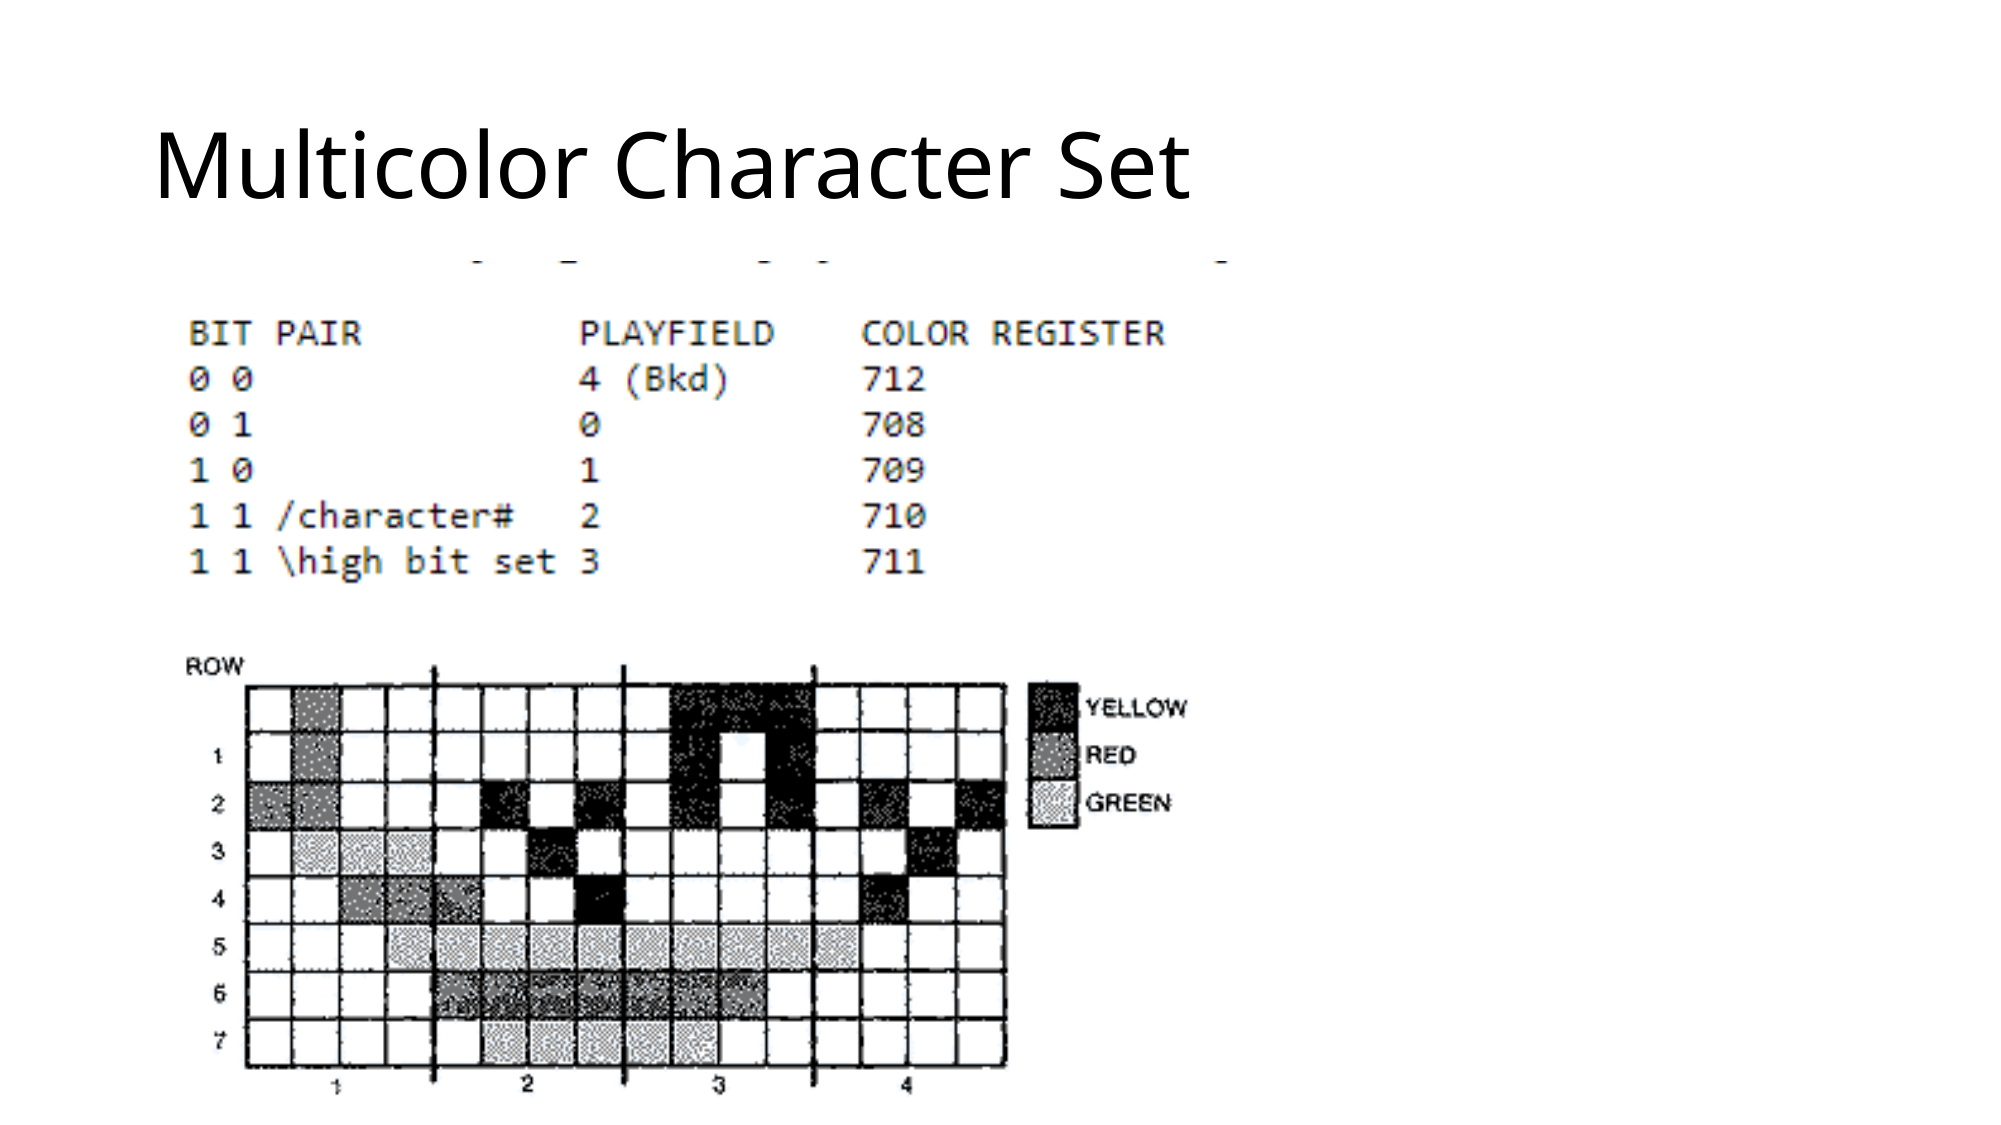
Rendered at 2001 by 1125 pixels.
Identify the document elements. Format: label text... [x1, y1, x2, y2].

title Multicolor Character Set [137, 59, 1863, 278]
picture [137, 610, 1256, 1125]
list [137, 261, 1270, 611]
